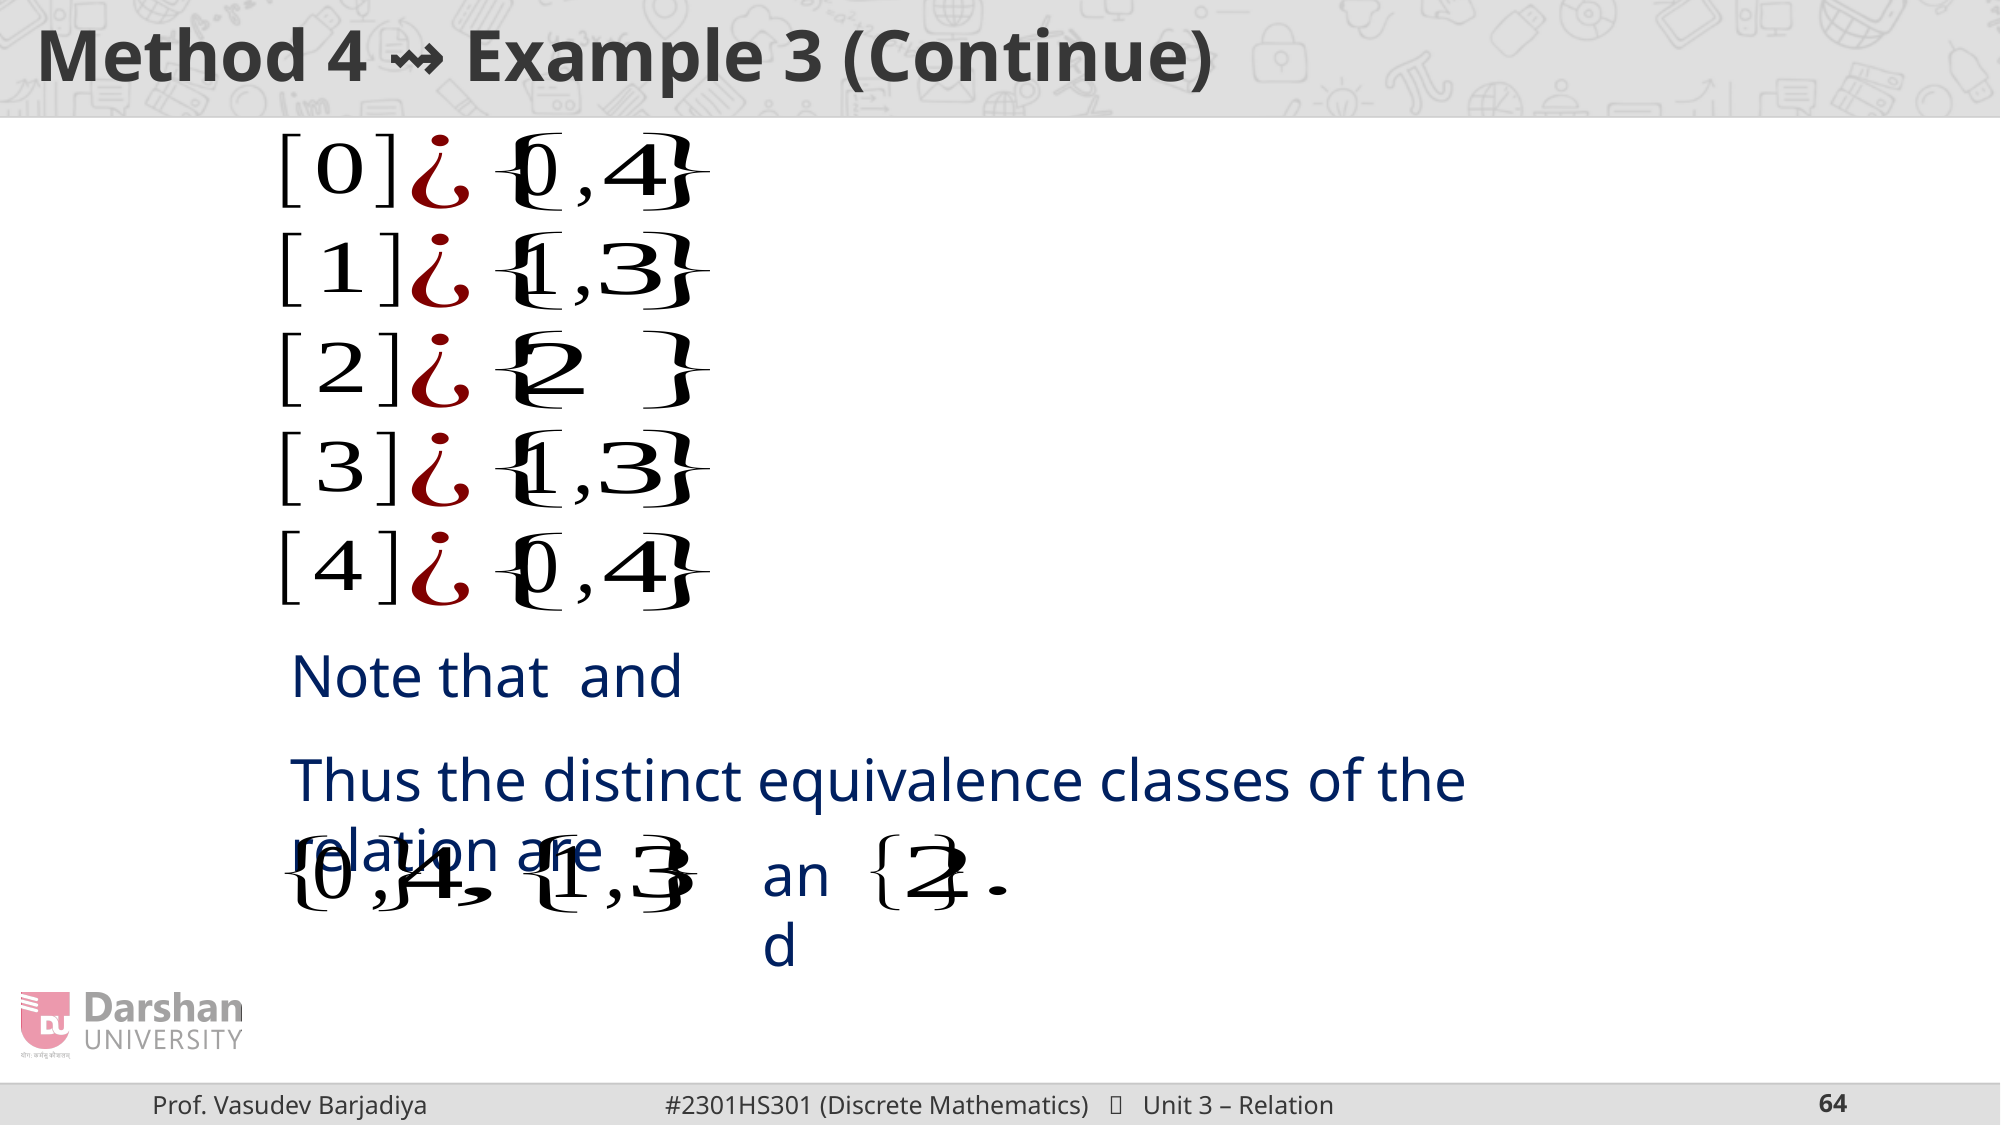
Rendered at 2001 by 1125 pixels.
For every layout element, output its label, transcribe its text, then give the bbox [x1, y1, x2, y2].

table_cell [21, 992, 242, 1059]
title Method 4 ⇝ Example 3 (Continue) [0, 0, 2000, 117]
text_box and [747, 830, 865, 986]
text_box Thus the distinct equivalence classes of the relation are [275, 736, 1597, 891]
